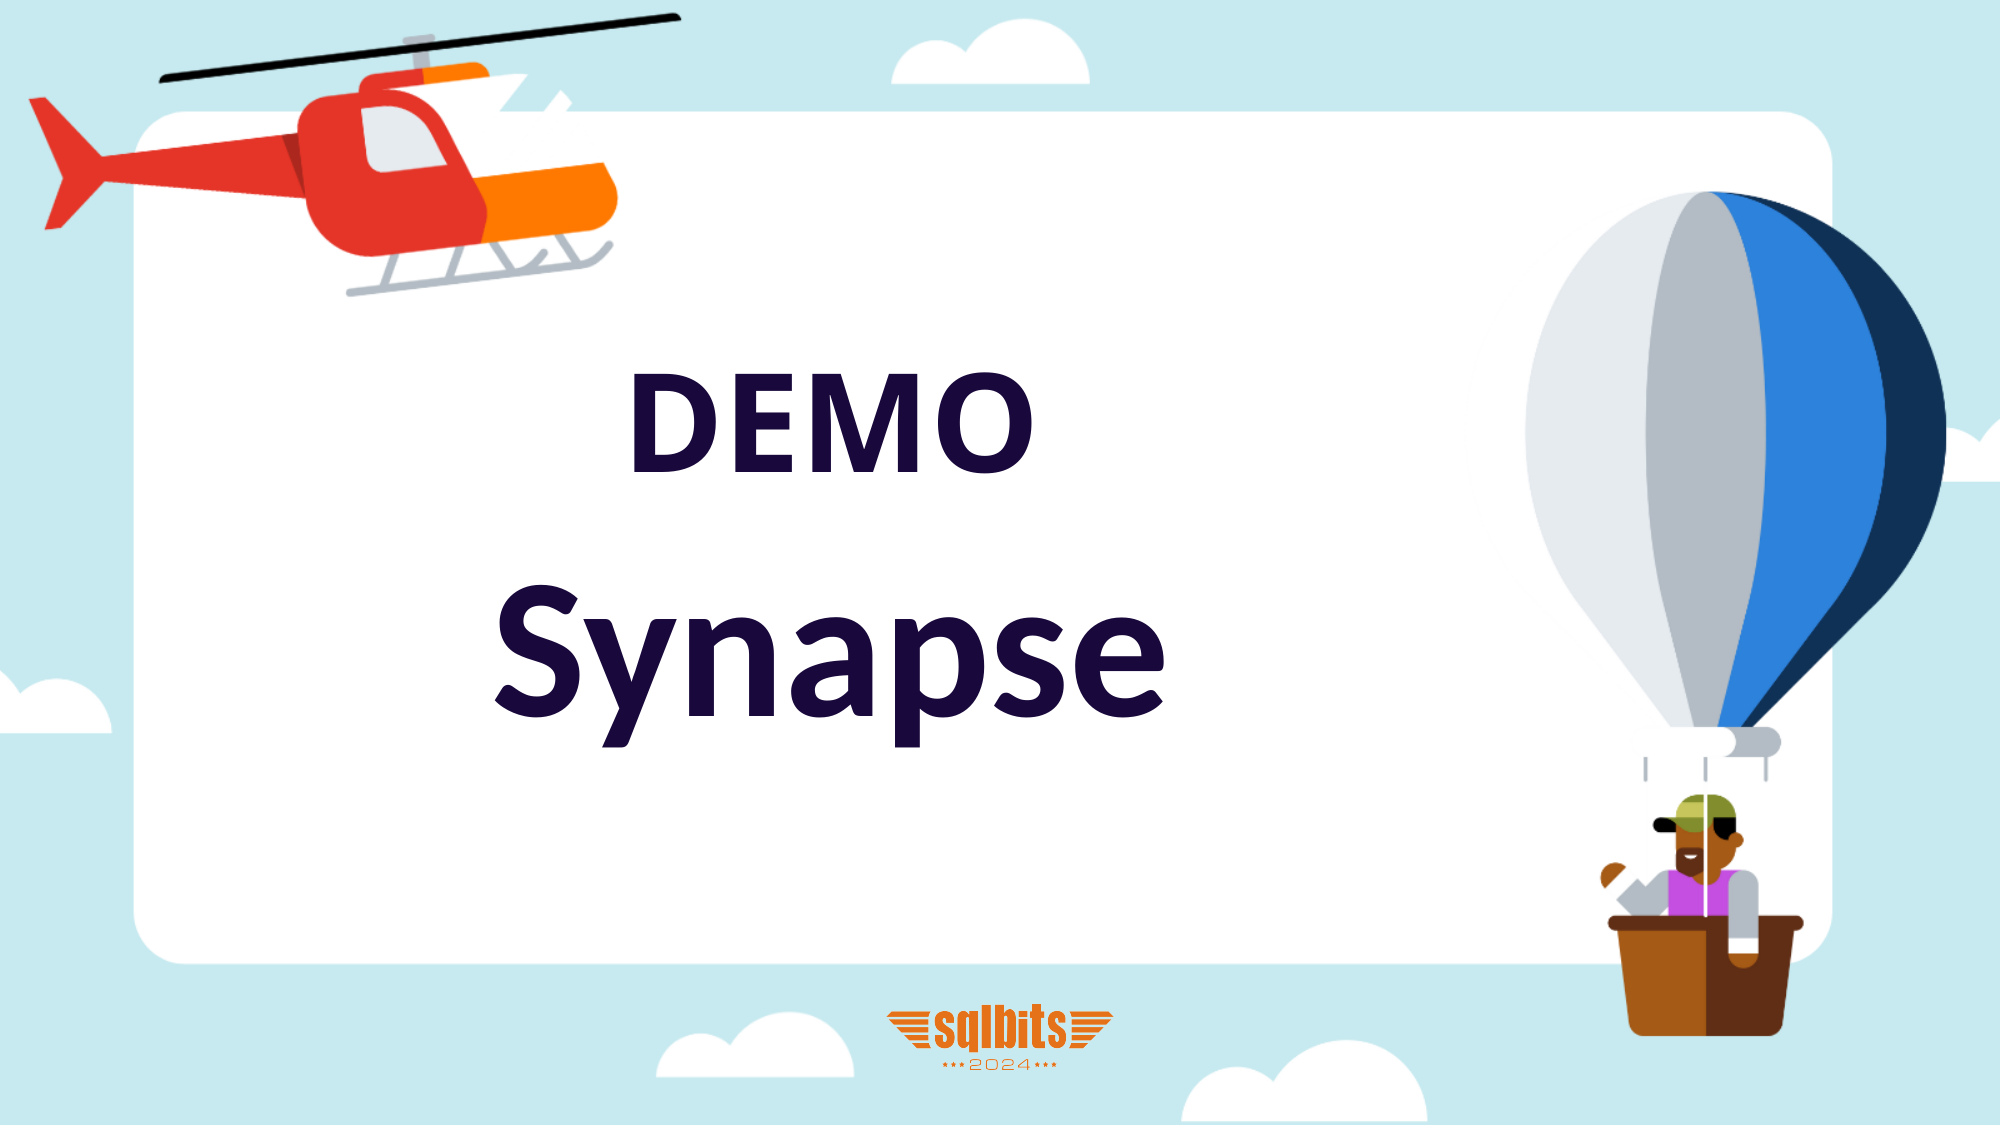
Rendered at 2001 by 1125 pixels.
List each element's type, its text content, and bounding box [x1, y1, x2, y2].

list Synapse [171, 535, 1491, 929]
picture [0, 0, 2000, 1125]
title DEMO [171, 311, 1491, 510]
